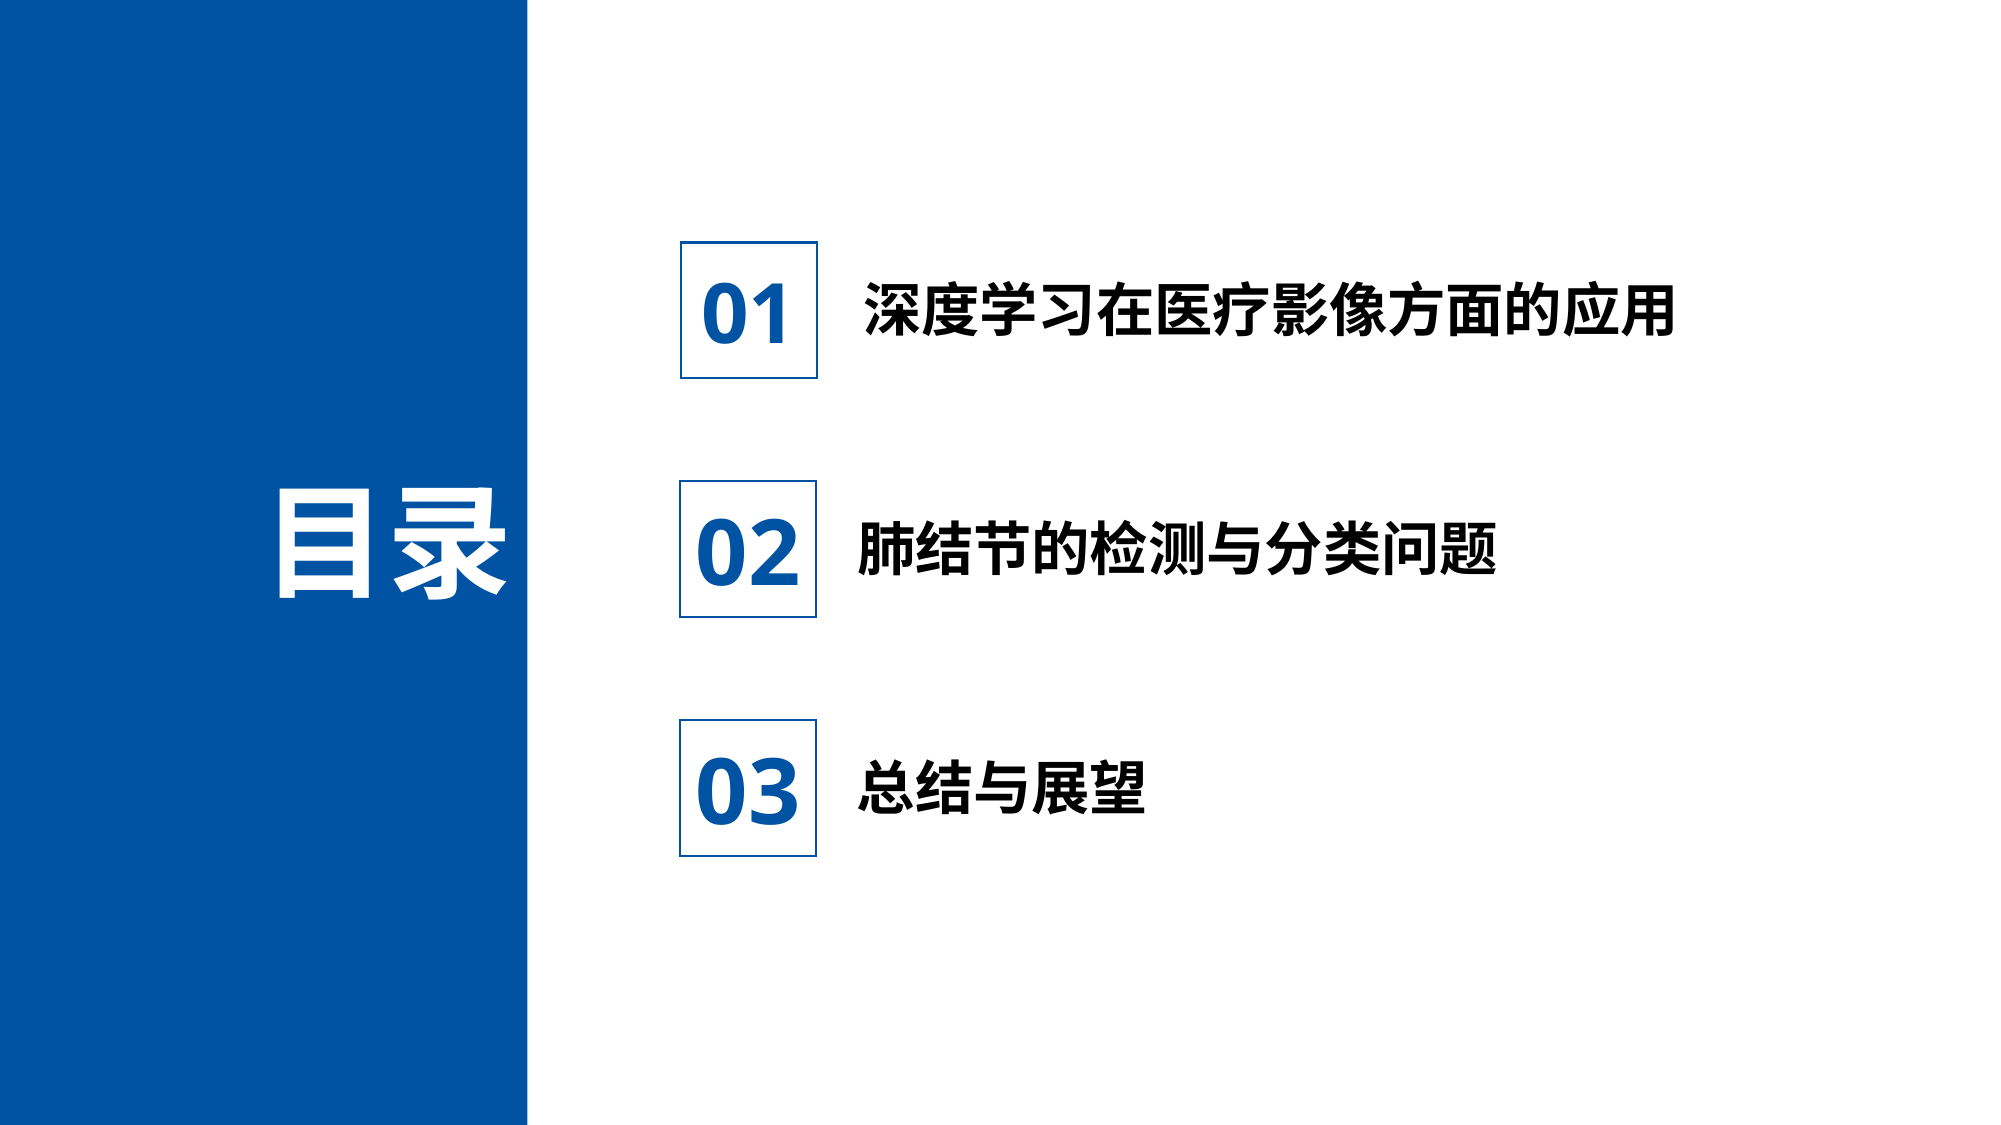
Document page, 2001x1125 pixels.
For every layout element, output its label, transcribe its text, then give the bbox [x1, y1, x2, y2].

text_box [674, 720, 1480, 857]
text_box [674, 481, 1554, 618]
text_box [680, 242, 1728, 379]
text_box [0, 0, 529, 1125]
text_box 目录 [146, 455, 528, 621]
